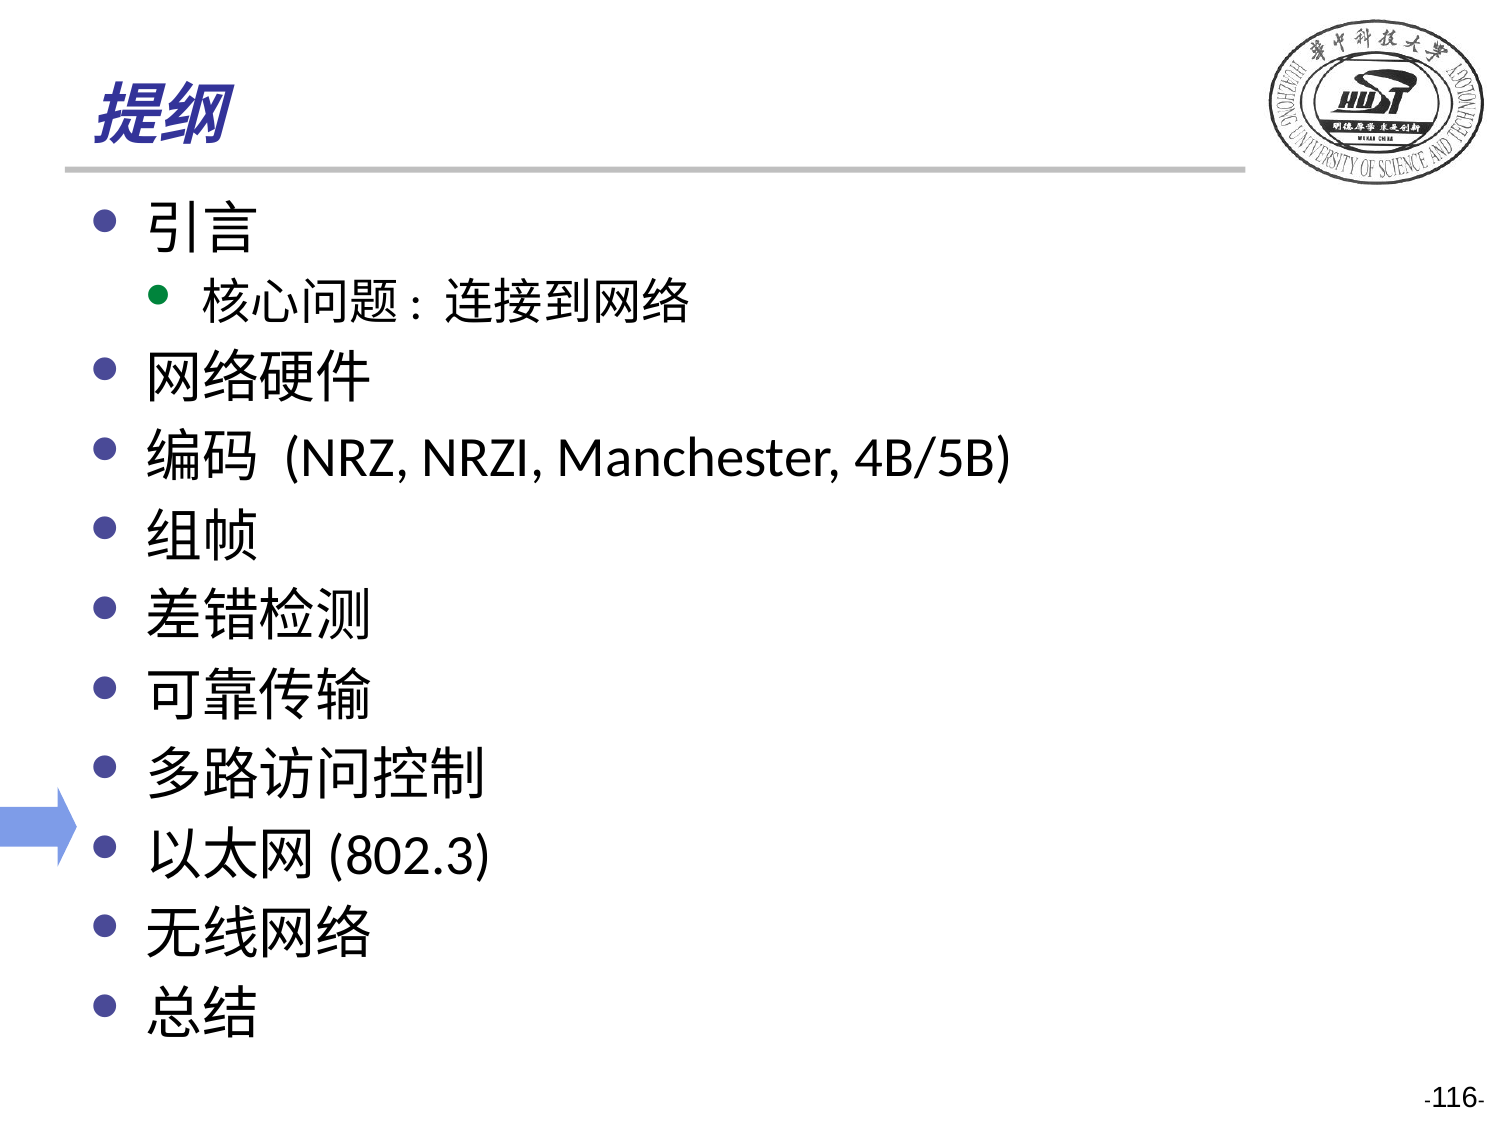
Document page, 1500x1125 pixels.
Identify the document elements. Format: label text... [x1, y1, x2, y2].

title 提纲 [76, 42, 1315, 160]
picture [1257, 18, 1489, 185]
text_box [0, 786, 77, 867]
list 引言 核心问题: 连接到网络 网络硬件 编码 (NRZ, NRZI, Manchester, 4B/5B) 组帧 差错检测 可靠传输 多路访问控制 以太网(802.3) 无线网络 总结 [75, 184, 1425, 1059]
slide_number -116- [1149, 1070, 1500, 1125]
